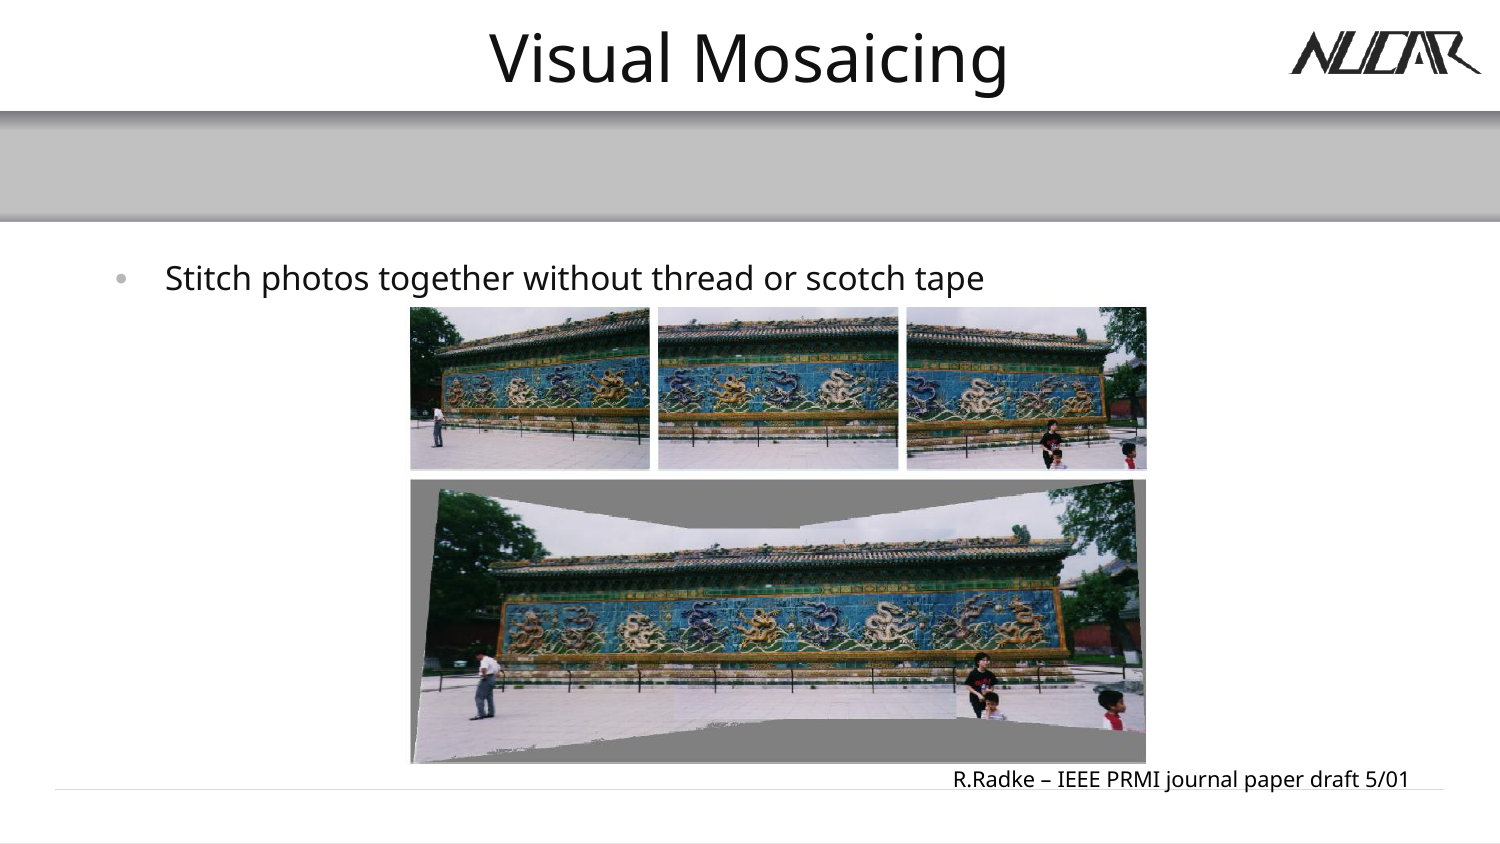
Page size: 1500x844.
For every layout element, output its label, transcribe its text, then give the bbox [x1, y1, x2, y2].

text_box R.Radke – IEEE PRMI journal paper draft 5/01 [904, 758, 1427, 800]
picture [404, 300, 1153, 769]
list Stitch photos together without thread or scotch tape [0, 221, 1500, 735]
title Visual Mosaicing [97, 0, 1403, 111]
